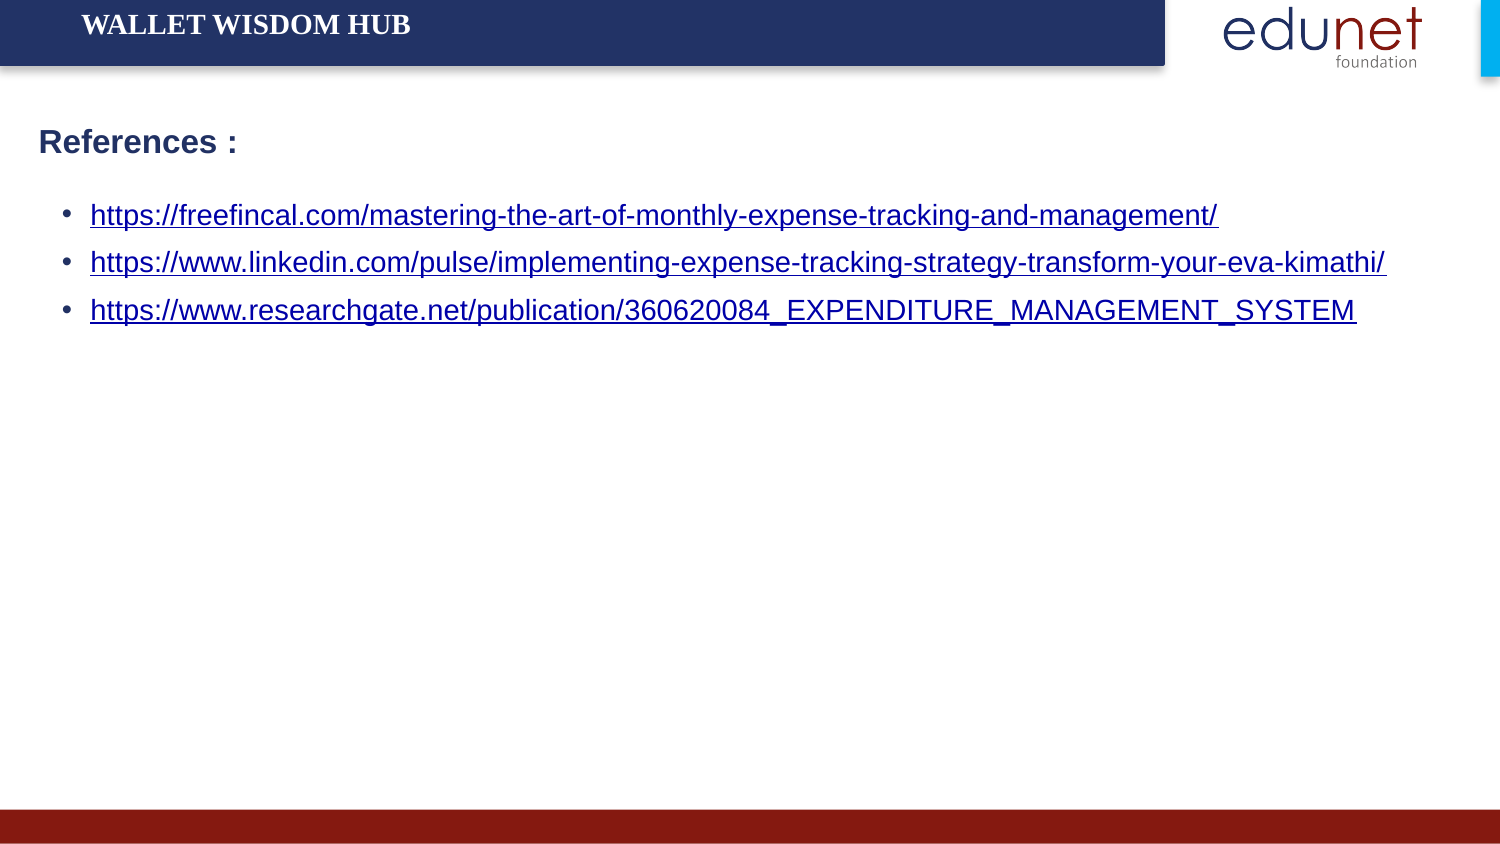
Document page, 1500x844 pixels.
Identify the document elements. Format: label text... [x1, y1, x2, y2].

picture [1219, 4, 1424, 72]
text_box WALLET WISDOM HUB [0, 0, 494, 46]
text_box References : [23, 105, 506, 159]
text_box https://freefincal.com/mastering-the-art-of-monthly-expense-tracking-and-management/ https://www.linkedin.com/pulse/implementing-expense-tracking-strategy-transform-your-eva-kimathi/ https://www.researchgate.net/publication/360620084_EXPENDITURE_MANAGEMENT_SYSTEM [46, 178, 1453, 627]
